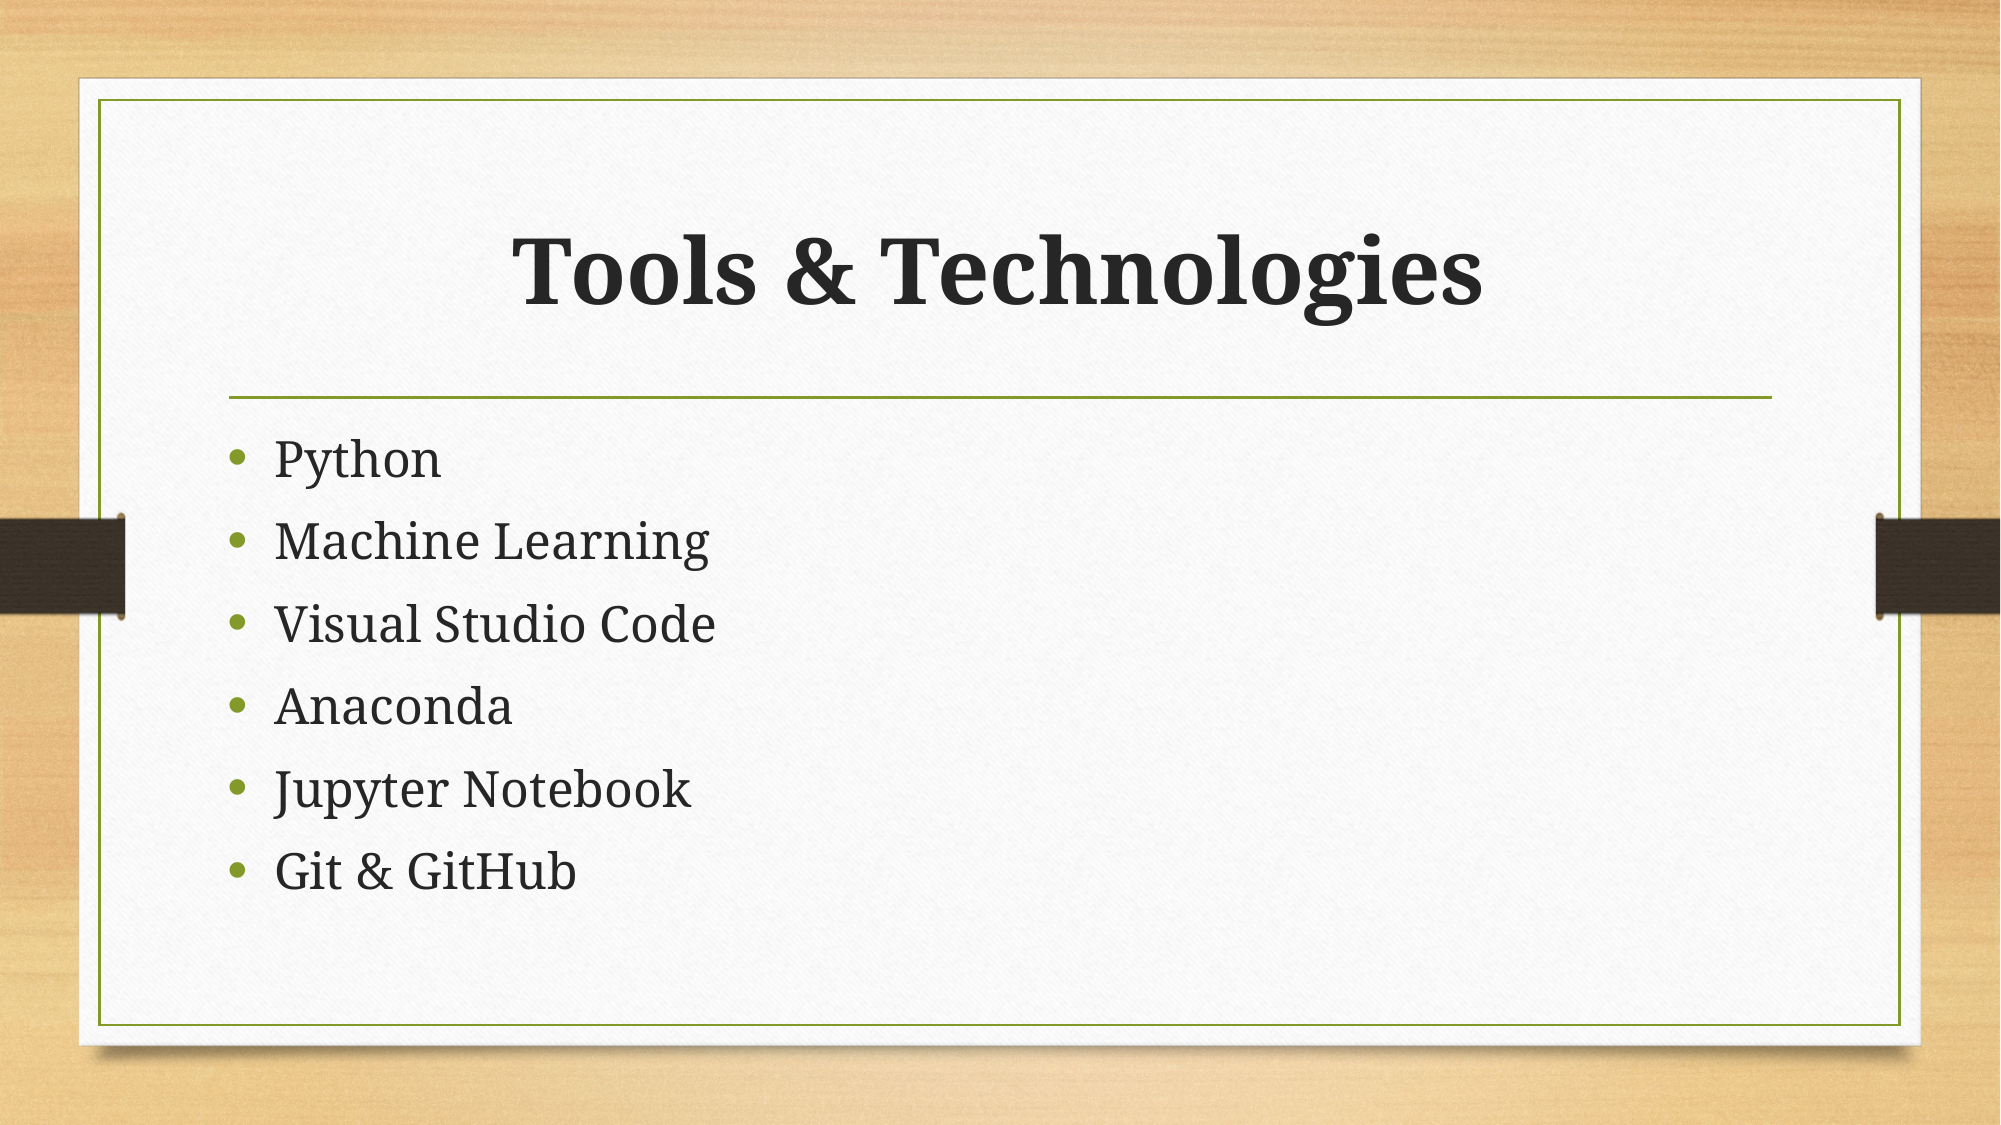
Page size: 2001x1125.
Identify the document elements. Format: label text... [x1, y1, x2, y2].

list Python Machine Learning Visual Studio Code Anaconda Jupyter Notebook Git & GitHub [212, 419, 1788, 964]
picture [0, 0, 2001, 1125]
title Tools & Technologies [212, 161, 1788, 375]
